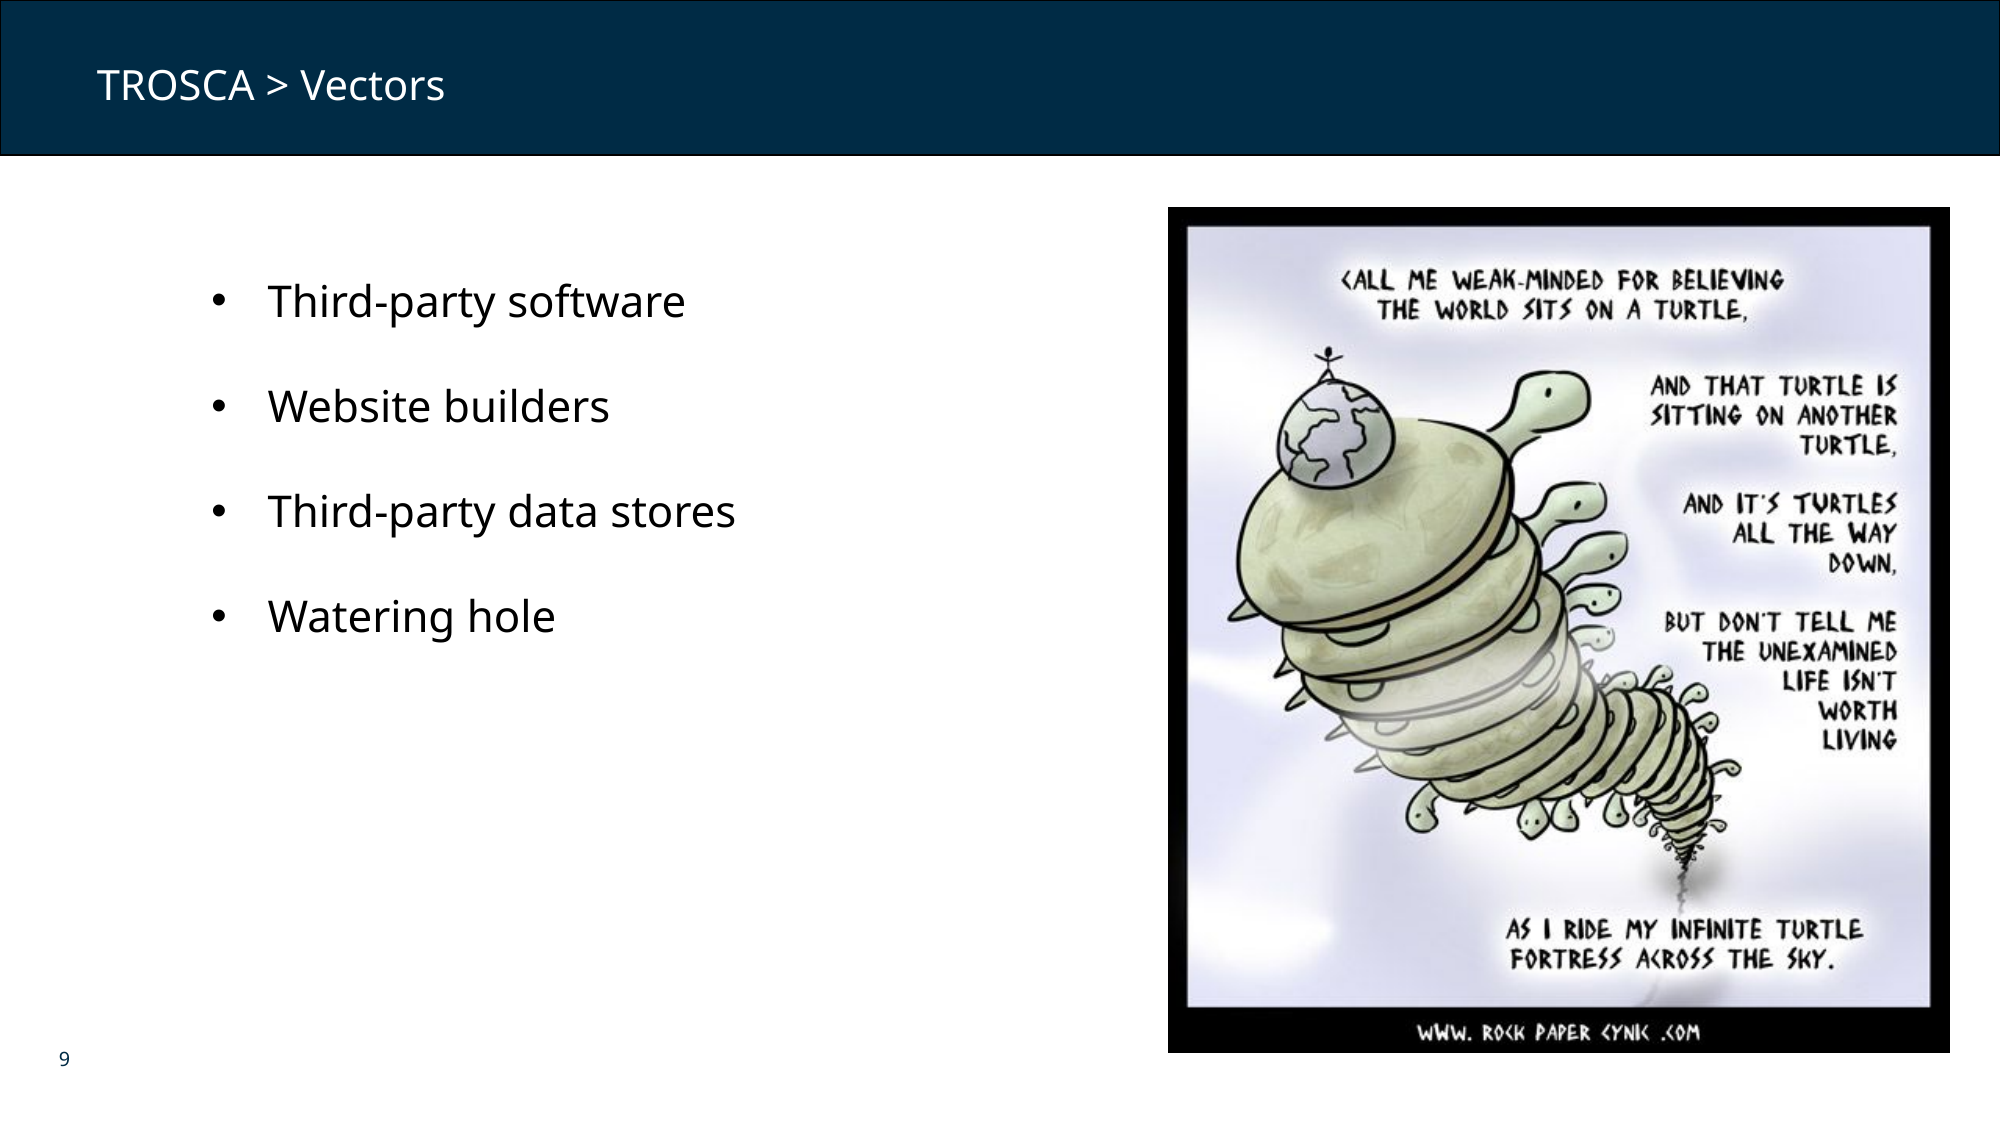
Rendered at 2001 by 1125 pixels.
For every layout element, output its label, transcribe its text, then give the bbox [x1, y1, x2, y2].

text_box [0, 0, 2000, 156]
picture [1168, 207, 1950, 1053]
text_box Third-party software Website builders Third-party data stores Watering hole [211, 273, 1123, 966]
